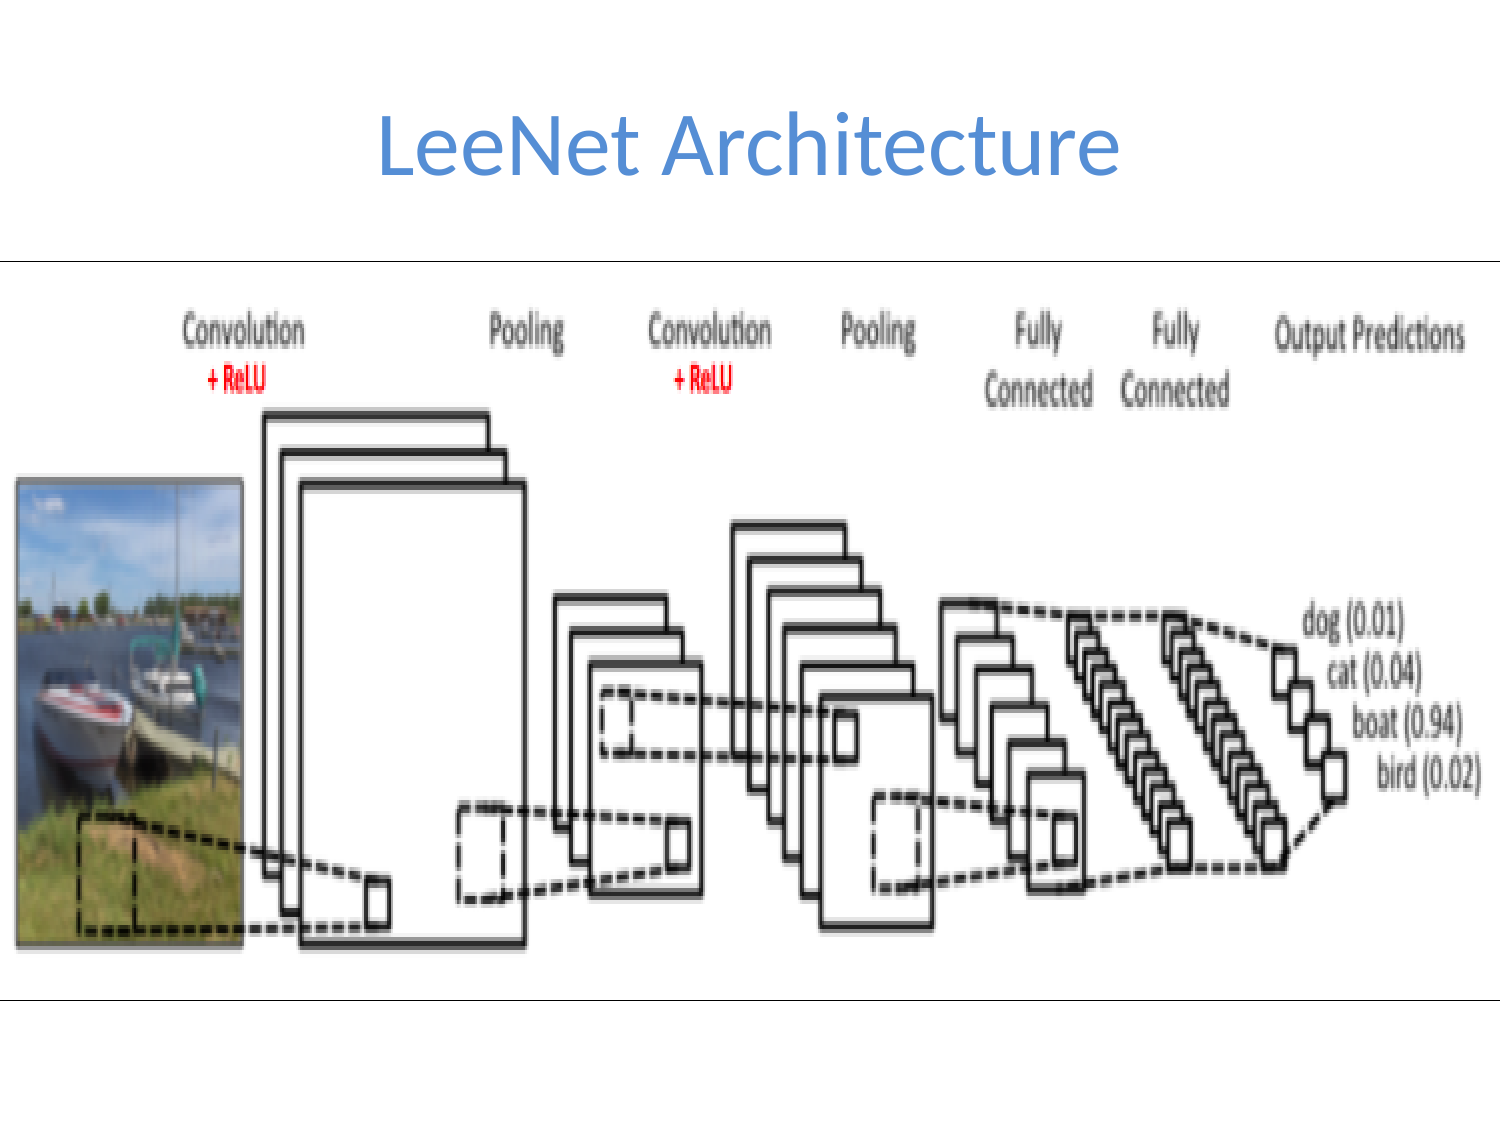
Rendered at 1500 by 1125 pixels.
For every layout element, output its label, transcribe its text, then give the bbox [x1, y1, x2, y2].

picture [0, 262, 1500, 1001]
text_box LeeNet Architecture [75, 45, 1425, 233]
